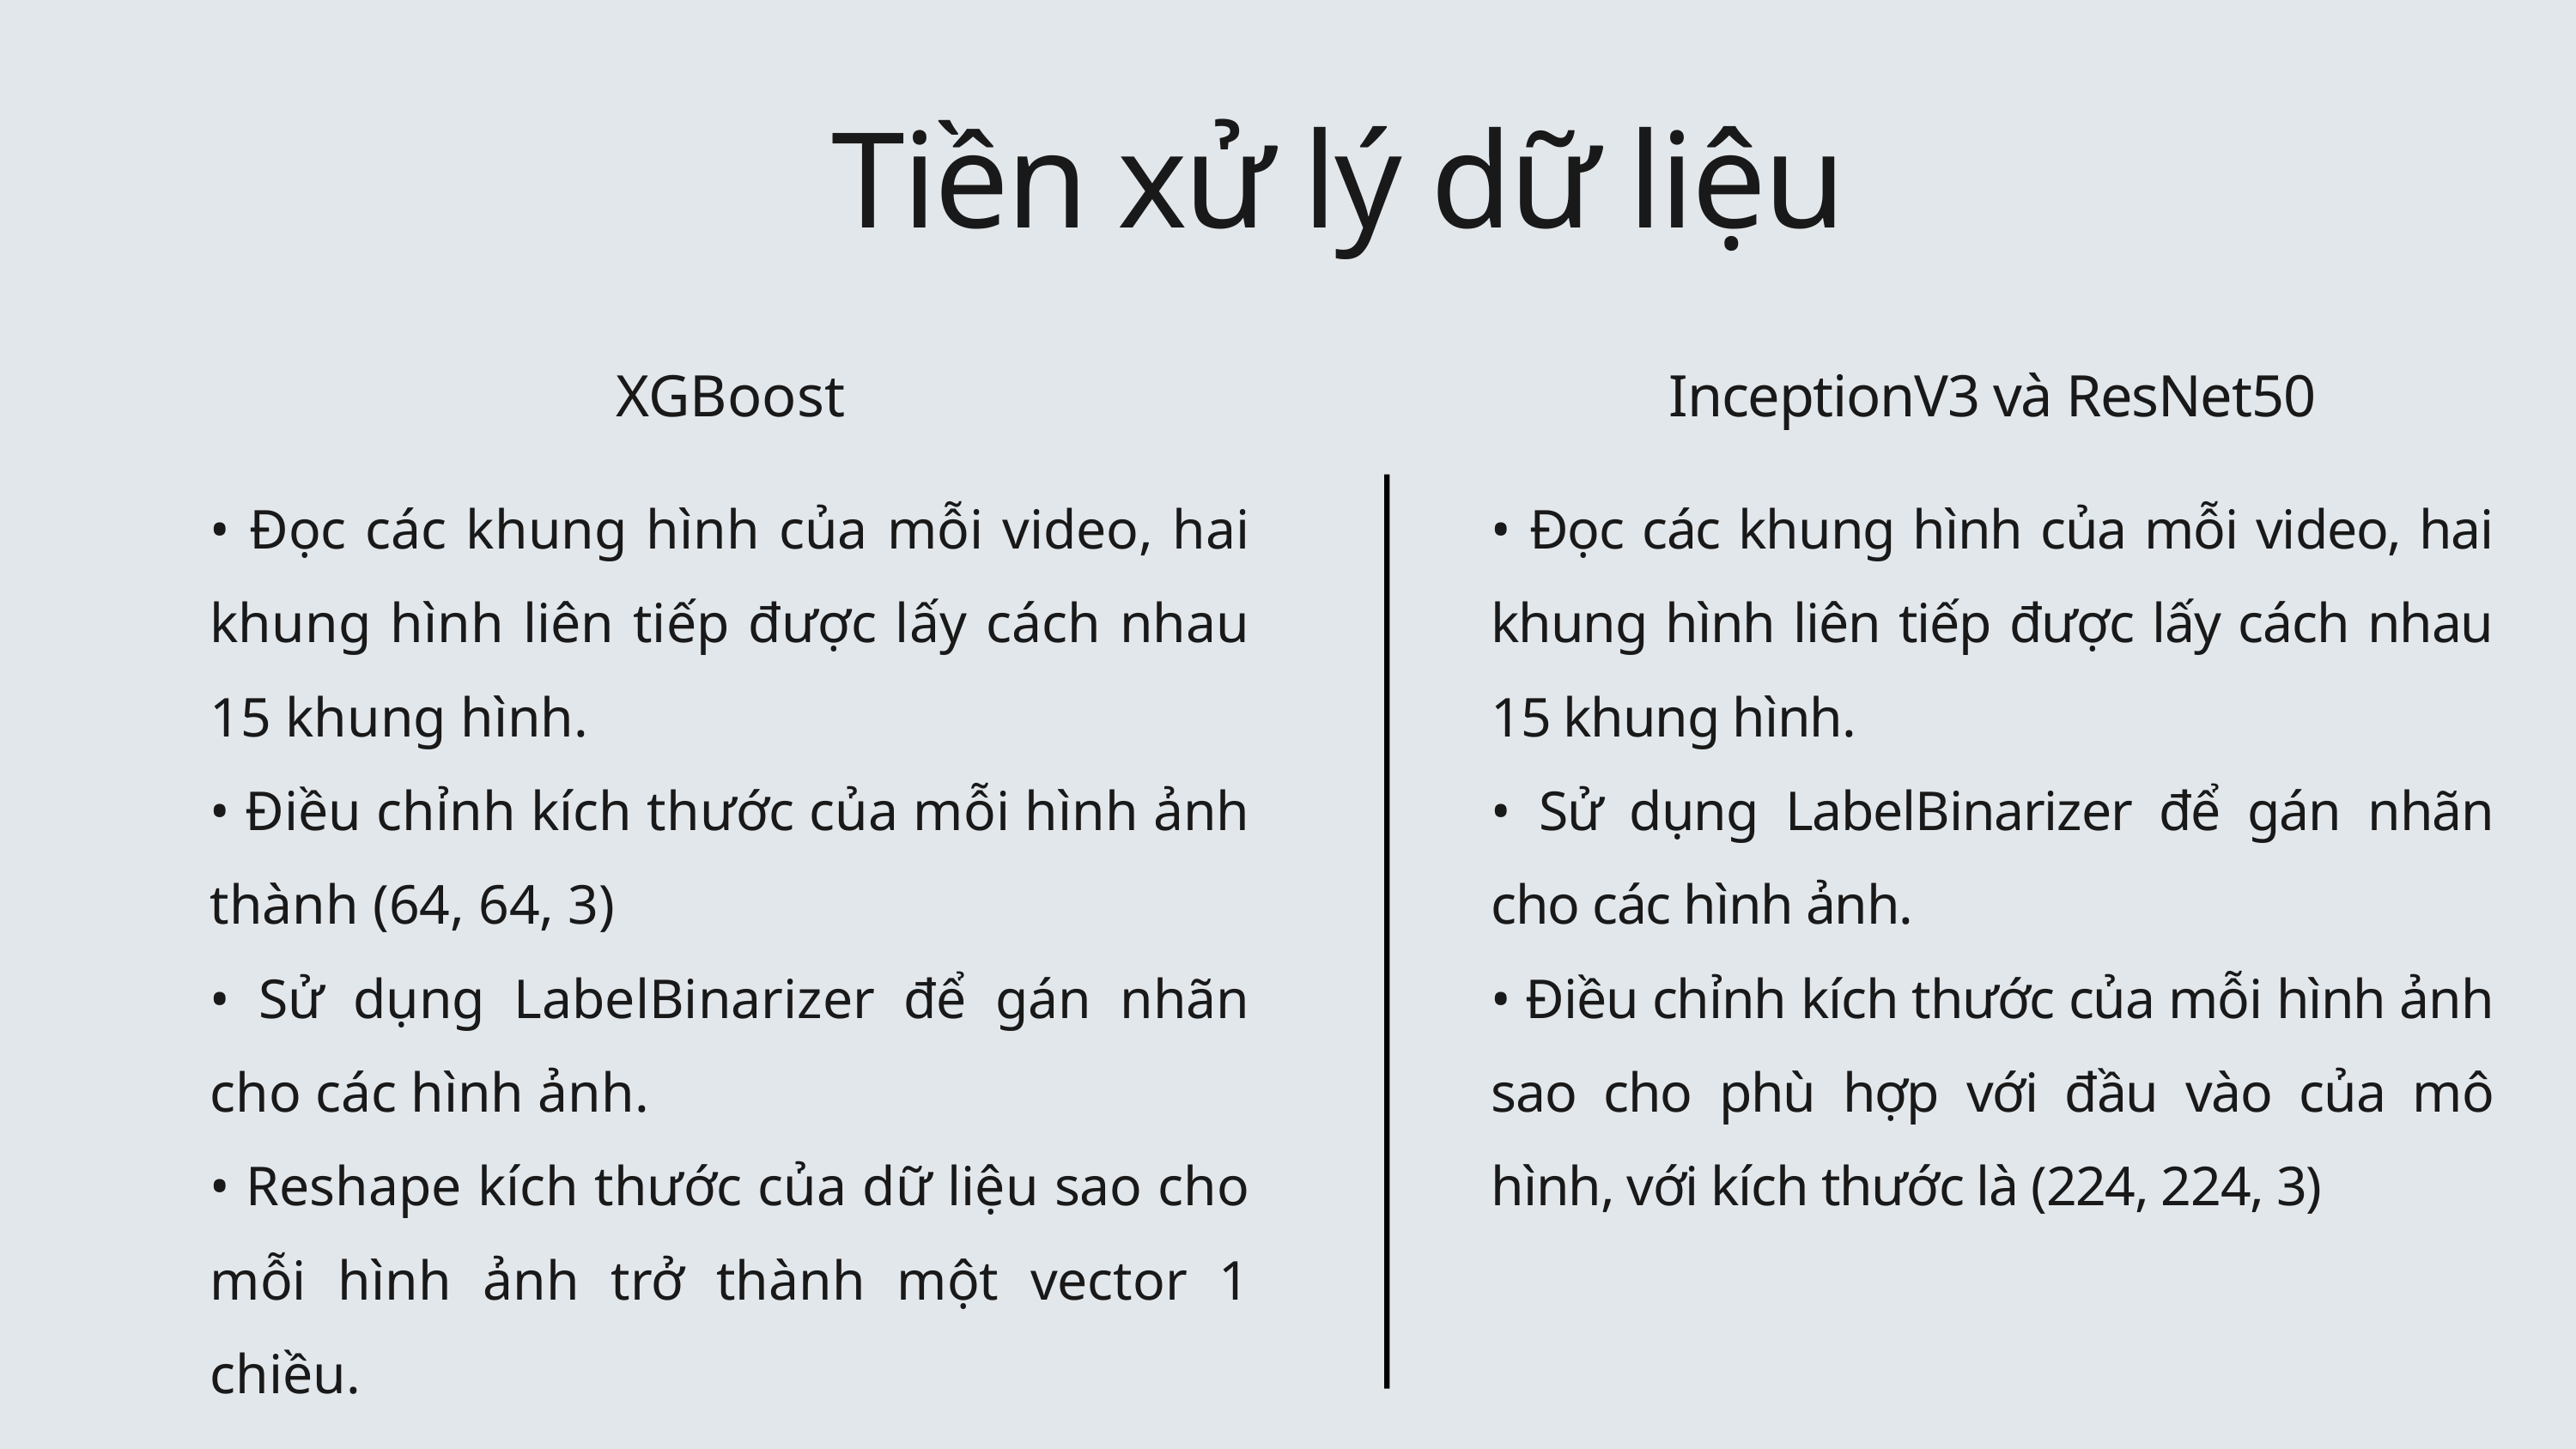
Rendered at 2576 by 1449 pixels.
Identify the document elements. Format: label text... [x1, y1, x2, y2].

text_box InceptionV3 và ResNet50 • Đọc các khung hình của mỗi video, hai khung hình liên tiếp được lấy cách nhau 15 khung hình. • Sử dụng LabelBinarizer để gán nhãn cho các hình ảnh. • Điều chỉnh kích thước của mỗi hình ảnh sao cho phù hợp với đầu vào của mô hình, với kích thước là (224, 224, 3) [1491, 328, 2494, 1217]
text_box XGBoost • Đọc các khung hình của mỗi video, hai khung hình liên tiếp được lấy cách nhau 15 khung hình. • Điều chỉnh kích thước của mỗi hình ảnh thành (64, 64, 3) • Sử dụng LabelBinarizer để gán nhãn cho các hình ảnh. • Reshape kích thước của dữ liệu sao cho mỗi hình ảnh trở thành một vector 1 chiều. [210, 328, 1252, 1405]
text_box Tiền xử lý dữ liệu [100, 95, 2576, 255]
